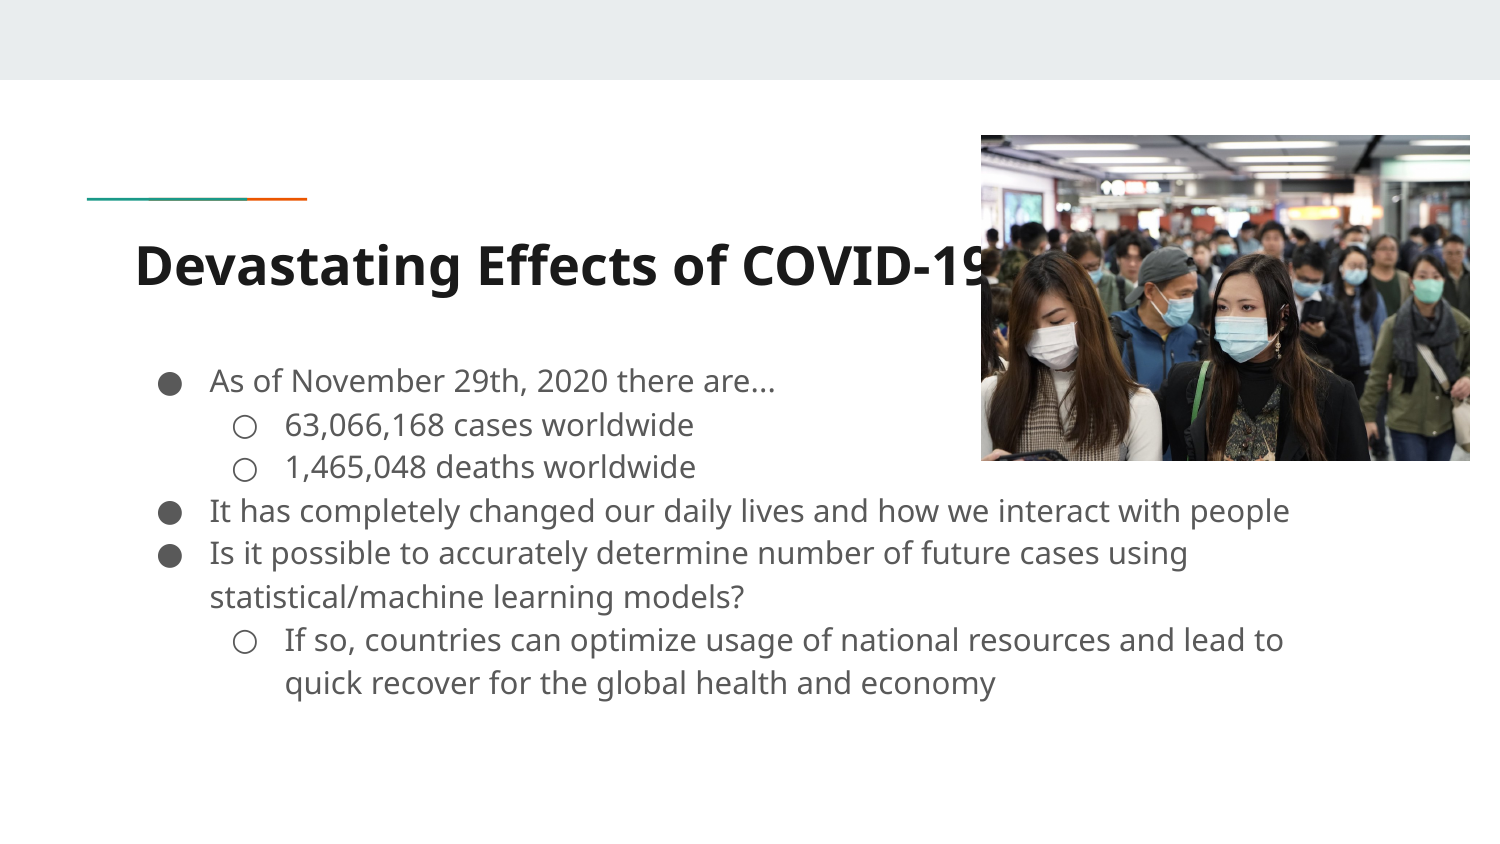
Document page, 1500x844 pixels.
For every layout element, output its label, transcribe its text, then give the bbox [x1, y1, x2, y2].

picture [981, 134, 1471, 461]
list As of November 29th, 2020 there are... 63,066,168 cases worldwide 1,465,048 deaths worldwide It has completely changed our daily lives and how we interact with people Is it possible to accurately determine number of future cases using statistical/machine learning models? If so, countries can optimize usage of national resources and lead to quick recover for the global health and economy [119, 341, 1381, 712]
title Devastating Effects of COVID-19 [119, 216, 975, 305]
